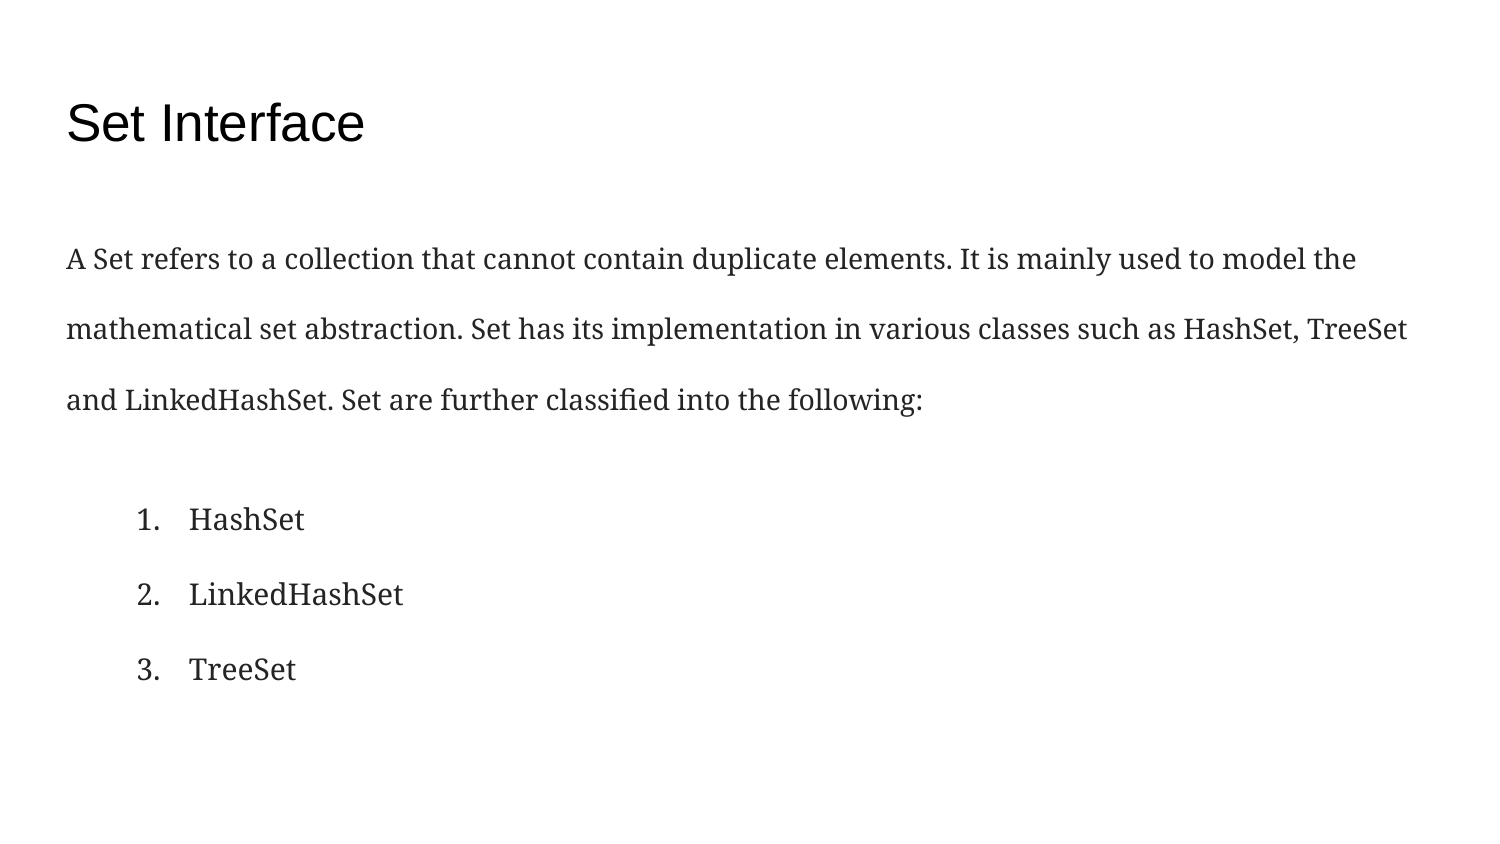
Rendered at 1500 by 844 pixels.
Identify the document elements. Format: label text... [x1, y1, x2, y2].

title Set Interface [51, 72, 1449, 167]
list A Set refers to a collection that cannot contain duplicate elements. It is mainly used to model the mathematical set abstraction. Set has its implementation in various classes such as HashSet, TreeSet and LinkedHashSet. Set are further classified into the following: HashSet LinkedHashSet TreeSet [51, 189, 1449, 750]
